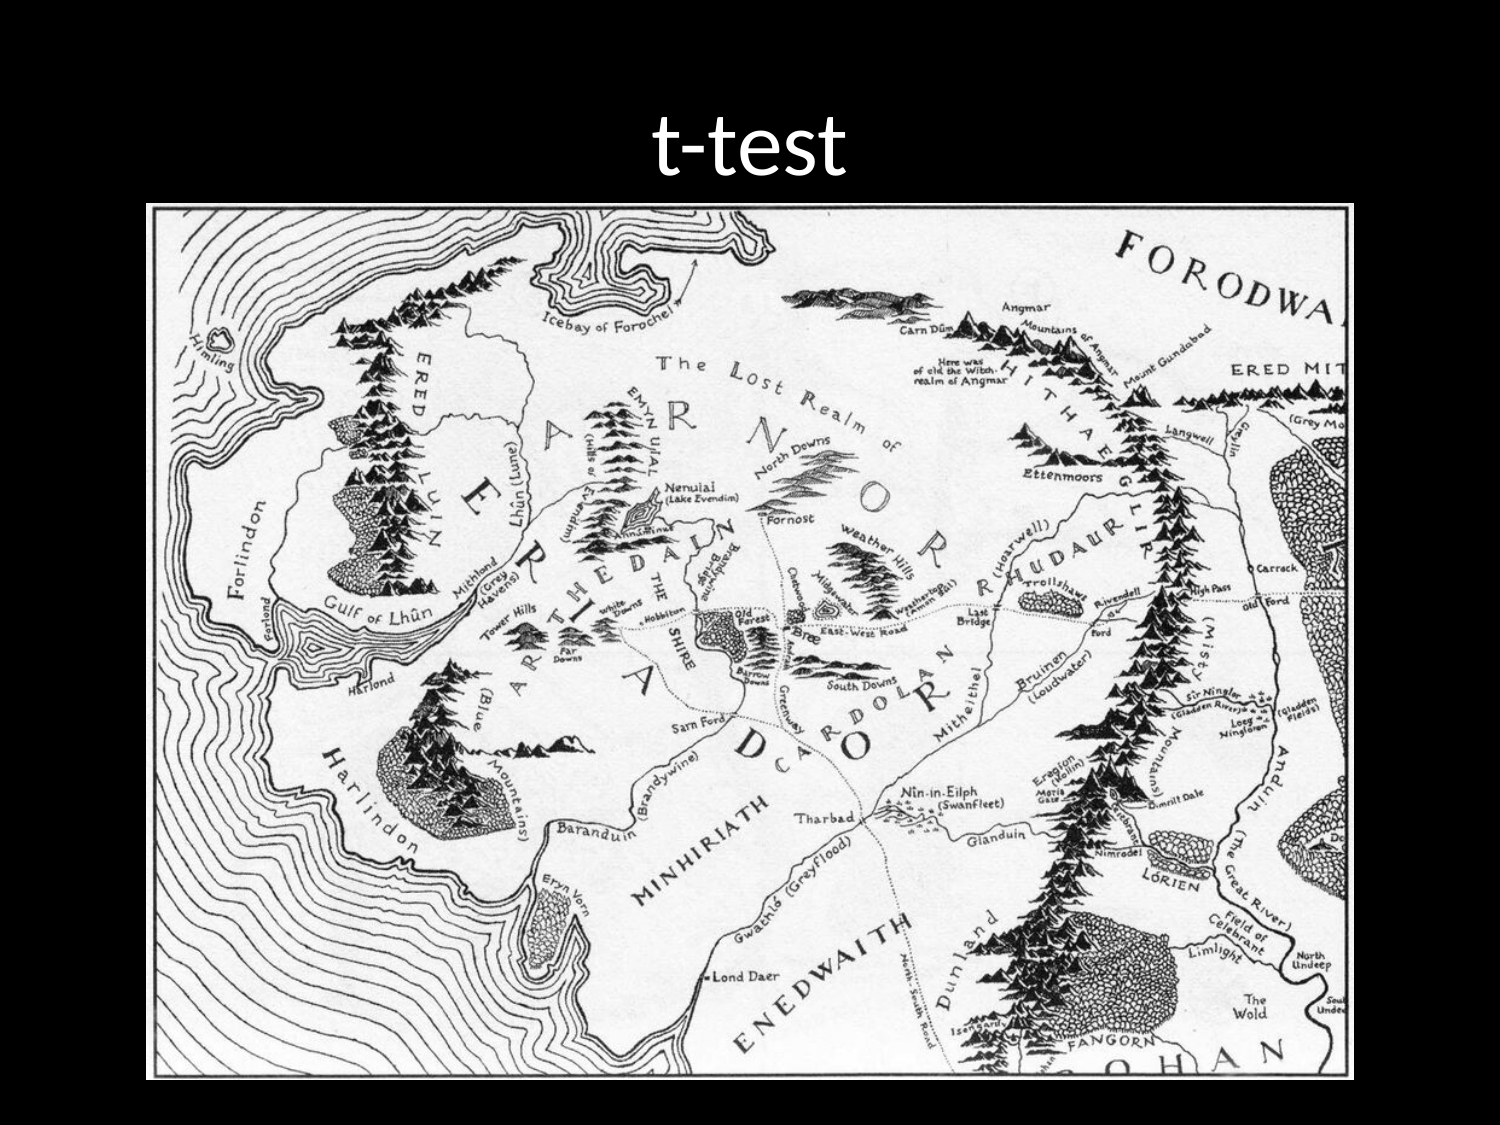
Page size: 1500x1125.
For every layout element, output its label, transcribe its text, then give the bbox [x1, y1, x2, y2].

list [145, 202, 1355, 1081]
title t-test [75, 45, 1425, 233]
